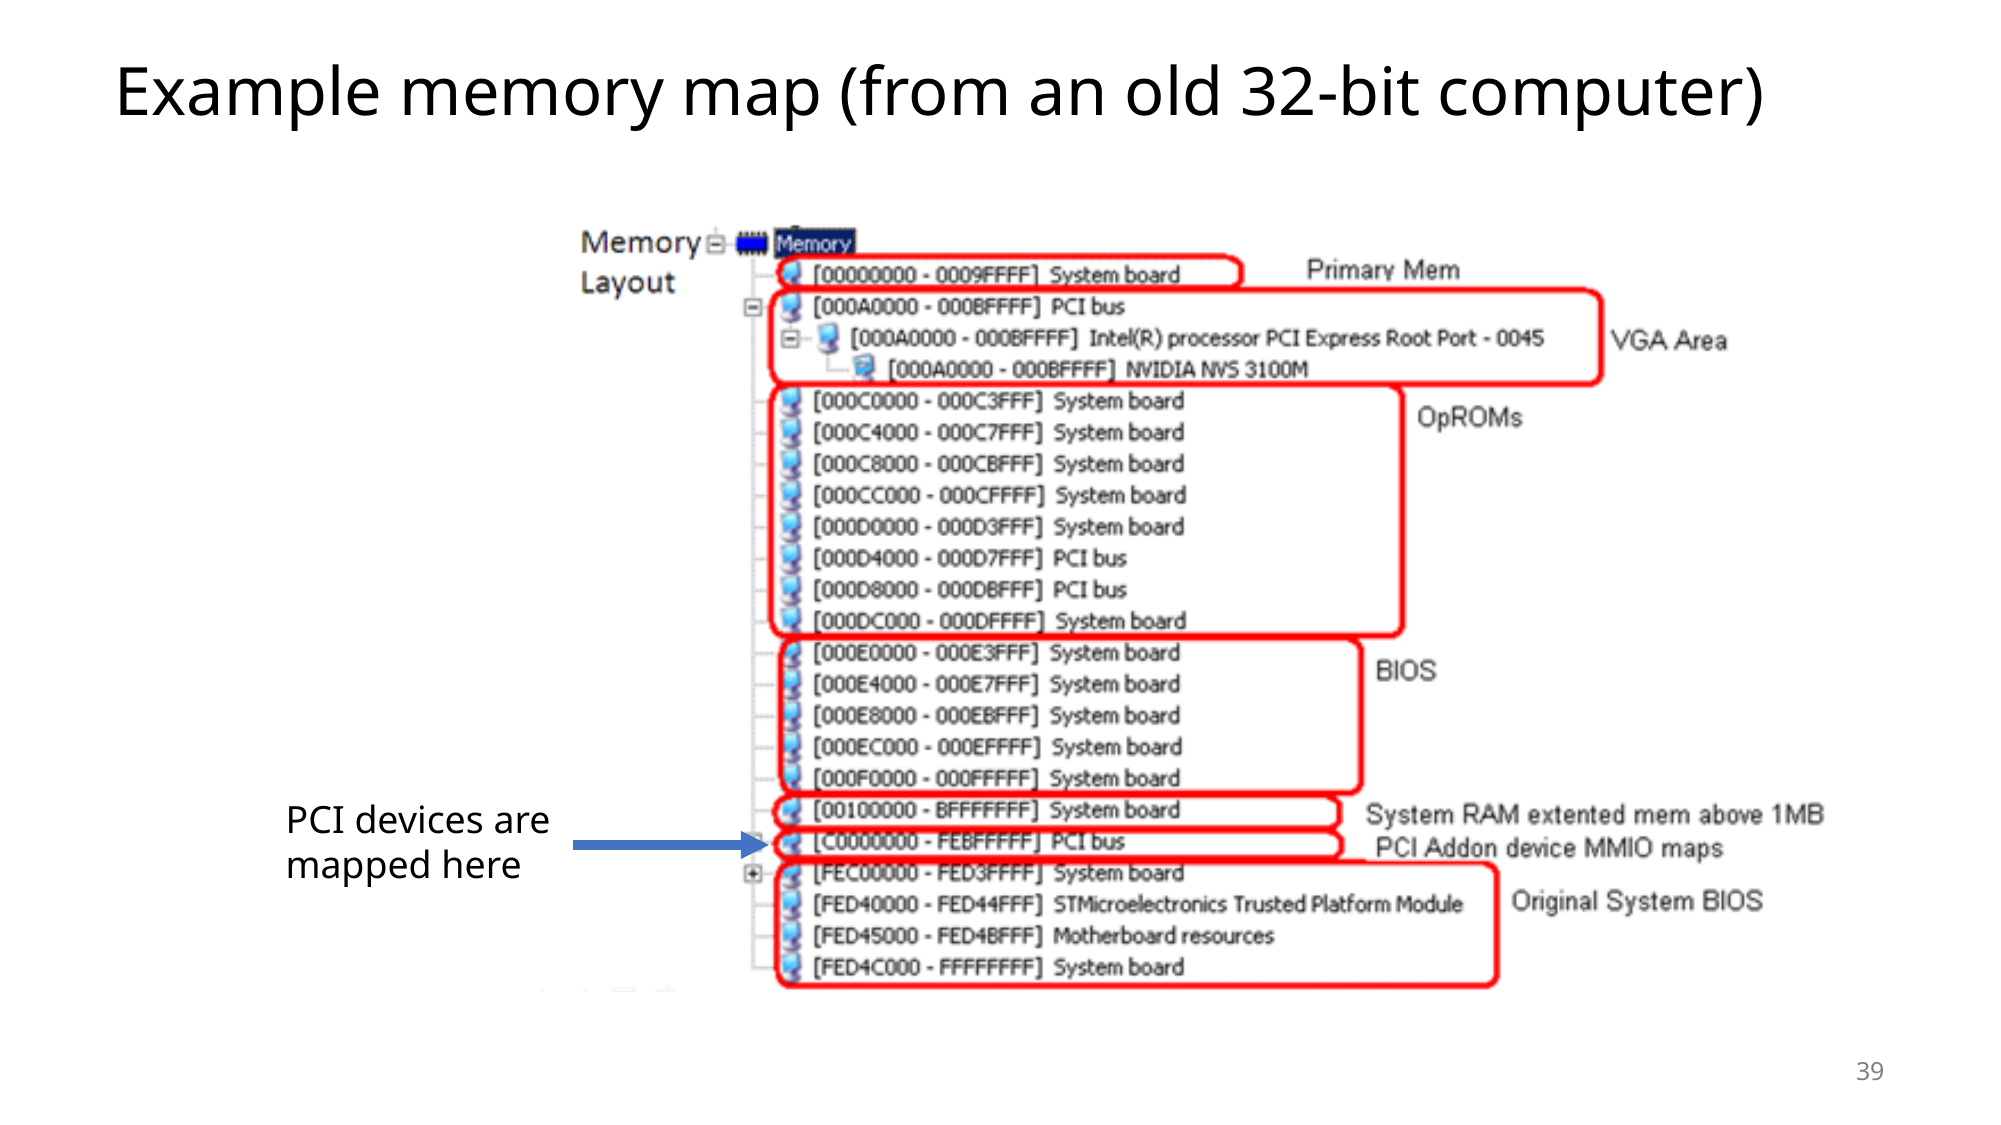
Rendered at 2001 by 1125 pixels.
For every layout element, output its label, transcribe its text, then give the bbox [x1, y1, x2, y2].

title Example memory map (from an old 32-bit computer) [99, 37, 1900, 150]
slide_number 39 [1749, 1042, 1900, 1103]
text_box PCI devices are mapped here [270, 788, 540, 894]
picture [540, 201, 1858, 992]
